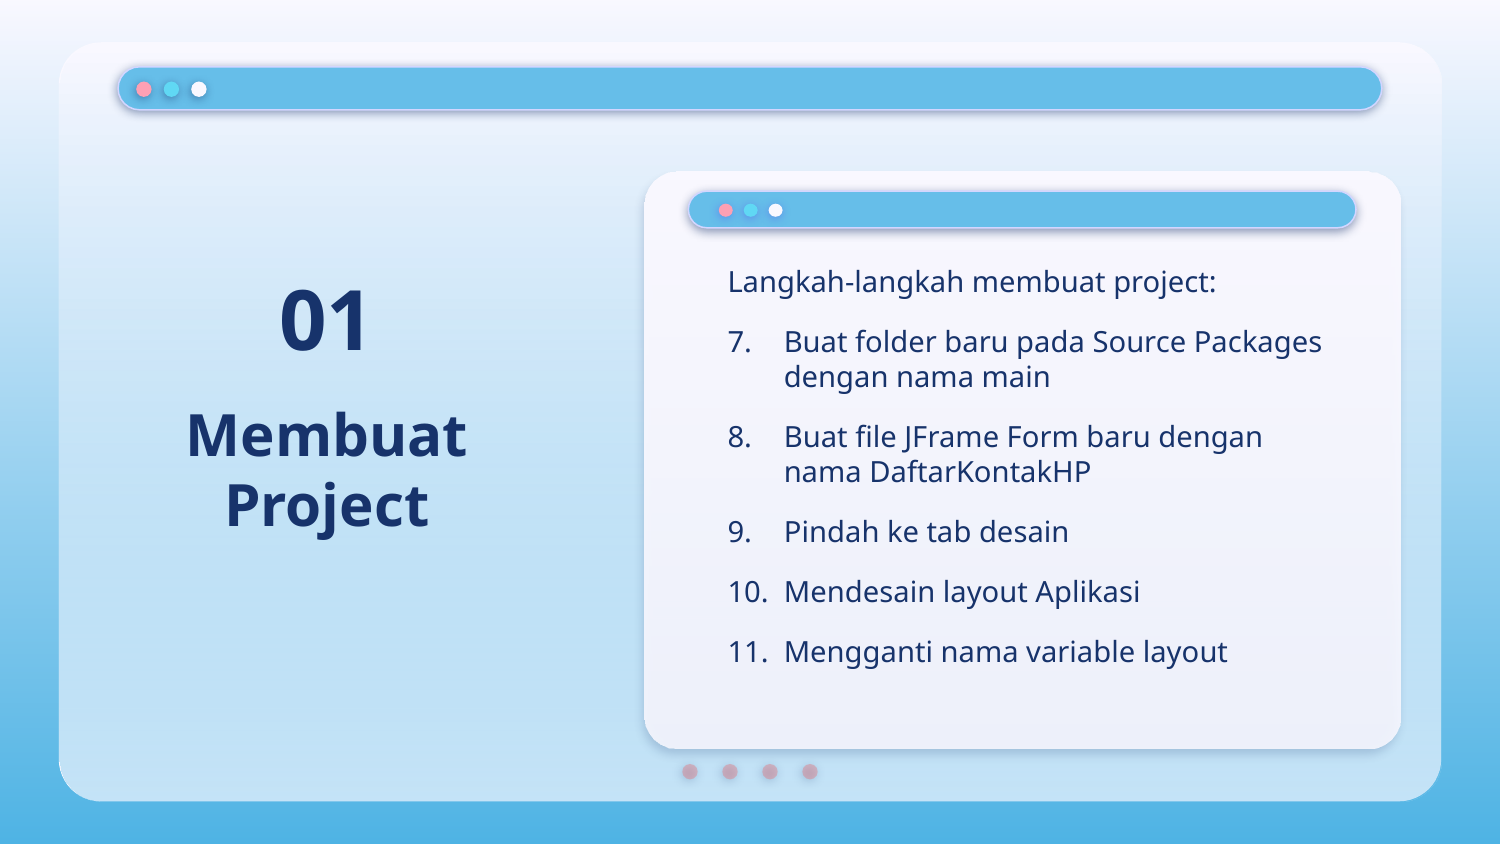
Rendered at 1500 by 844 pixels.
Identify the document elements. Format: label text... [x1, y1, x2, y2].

text_box 01 [256, 246, 397, 388]
title Membuat Project [118, 351, 536, 585]
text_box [644, 171, 1401, 749]
